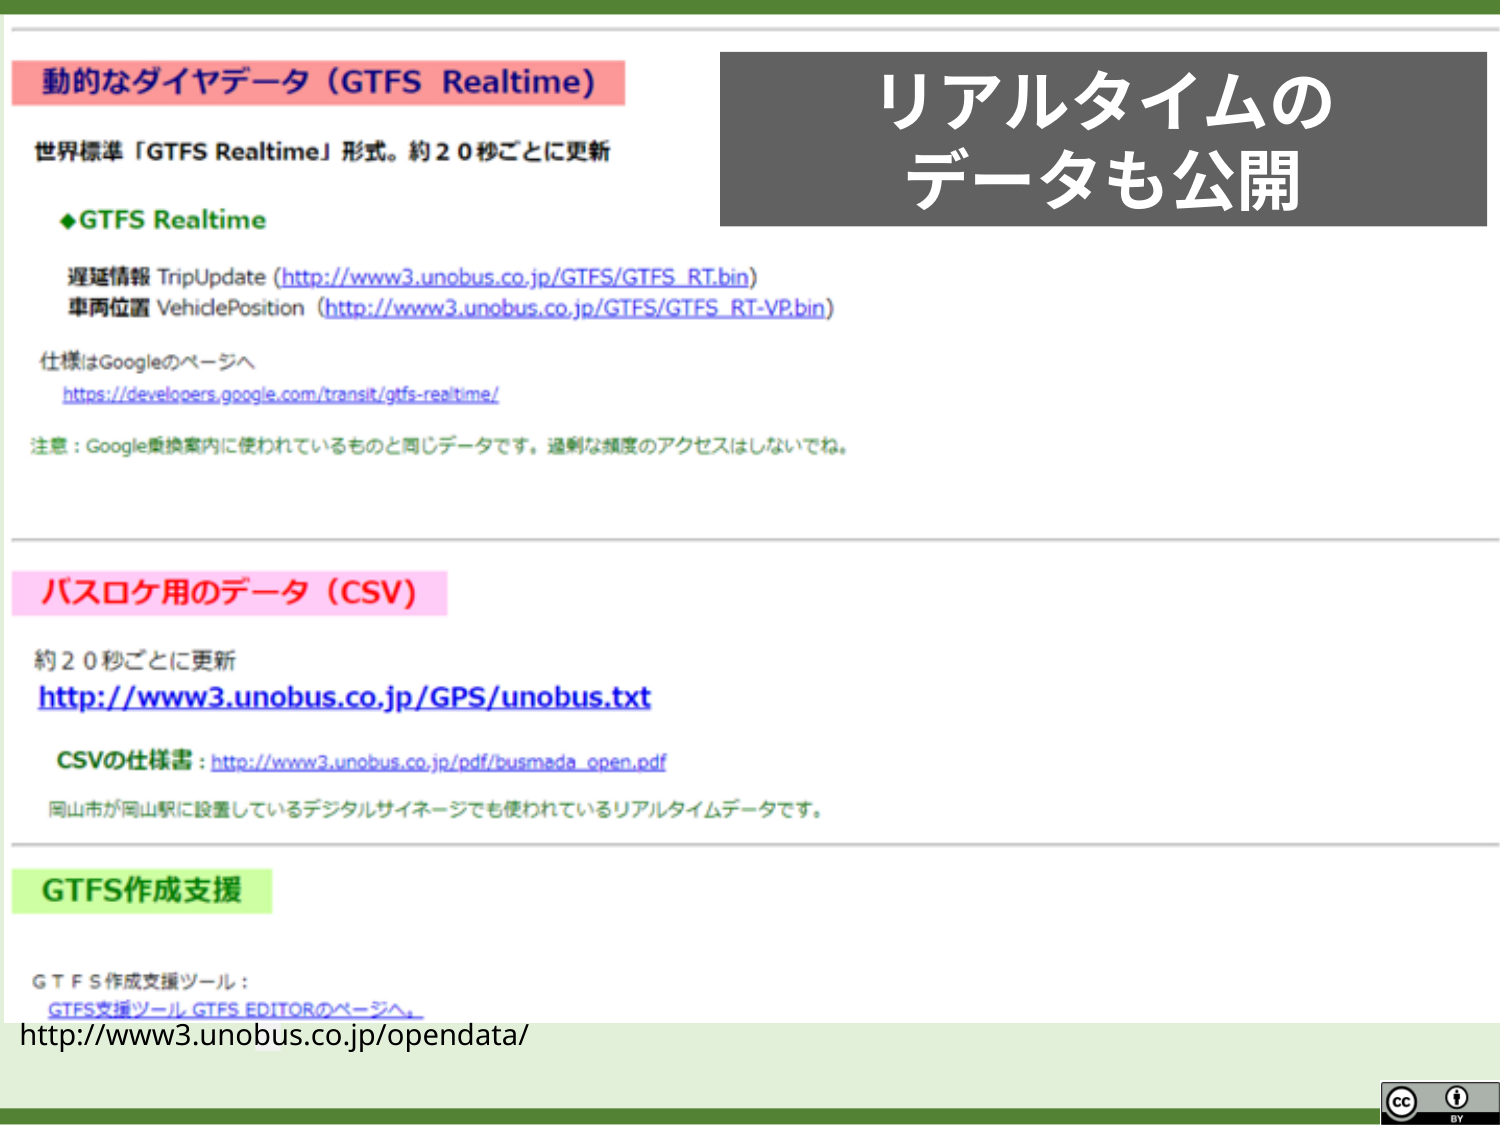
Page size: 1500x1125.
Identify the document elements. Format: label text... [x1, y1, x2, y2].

picture [1380, 1080, 1500, 1125]
text_box http://www3.unobus.co.jp/opendata/ [4, 1023, 869, 1059]
picture [4, 15, 1500, 1023]
